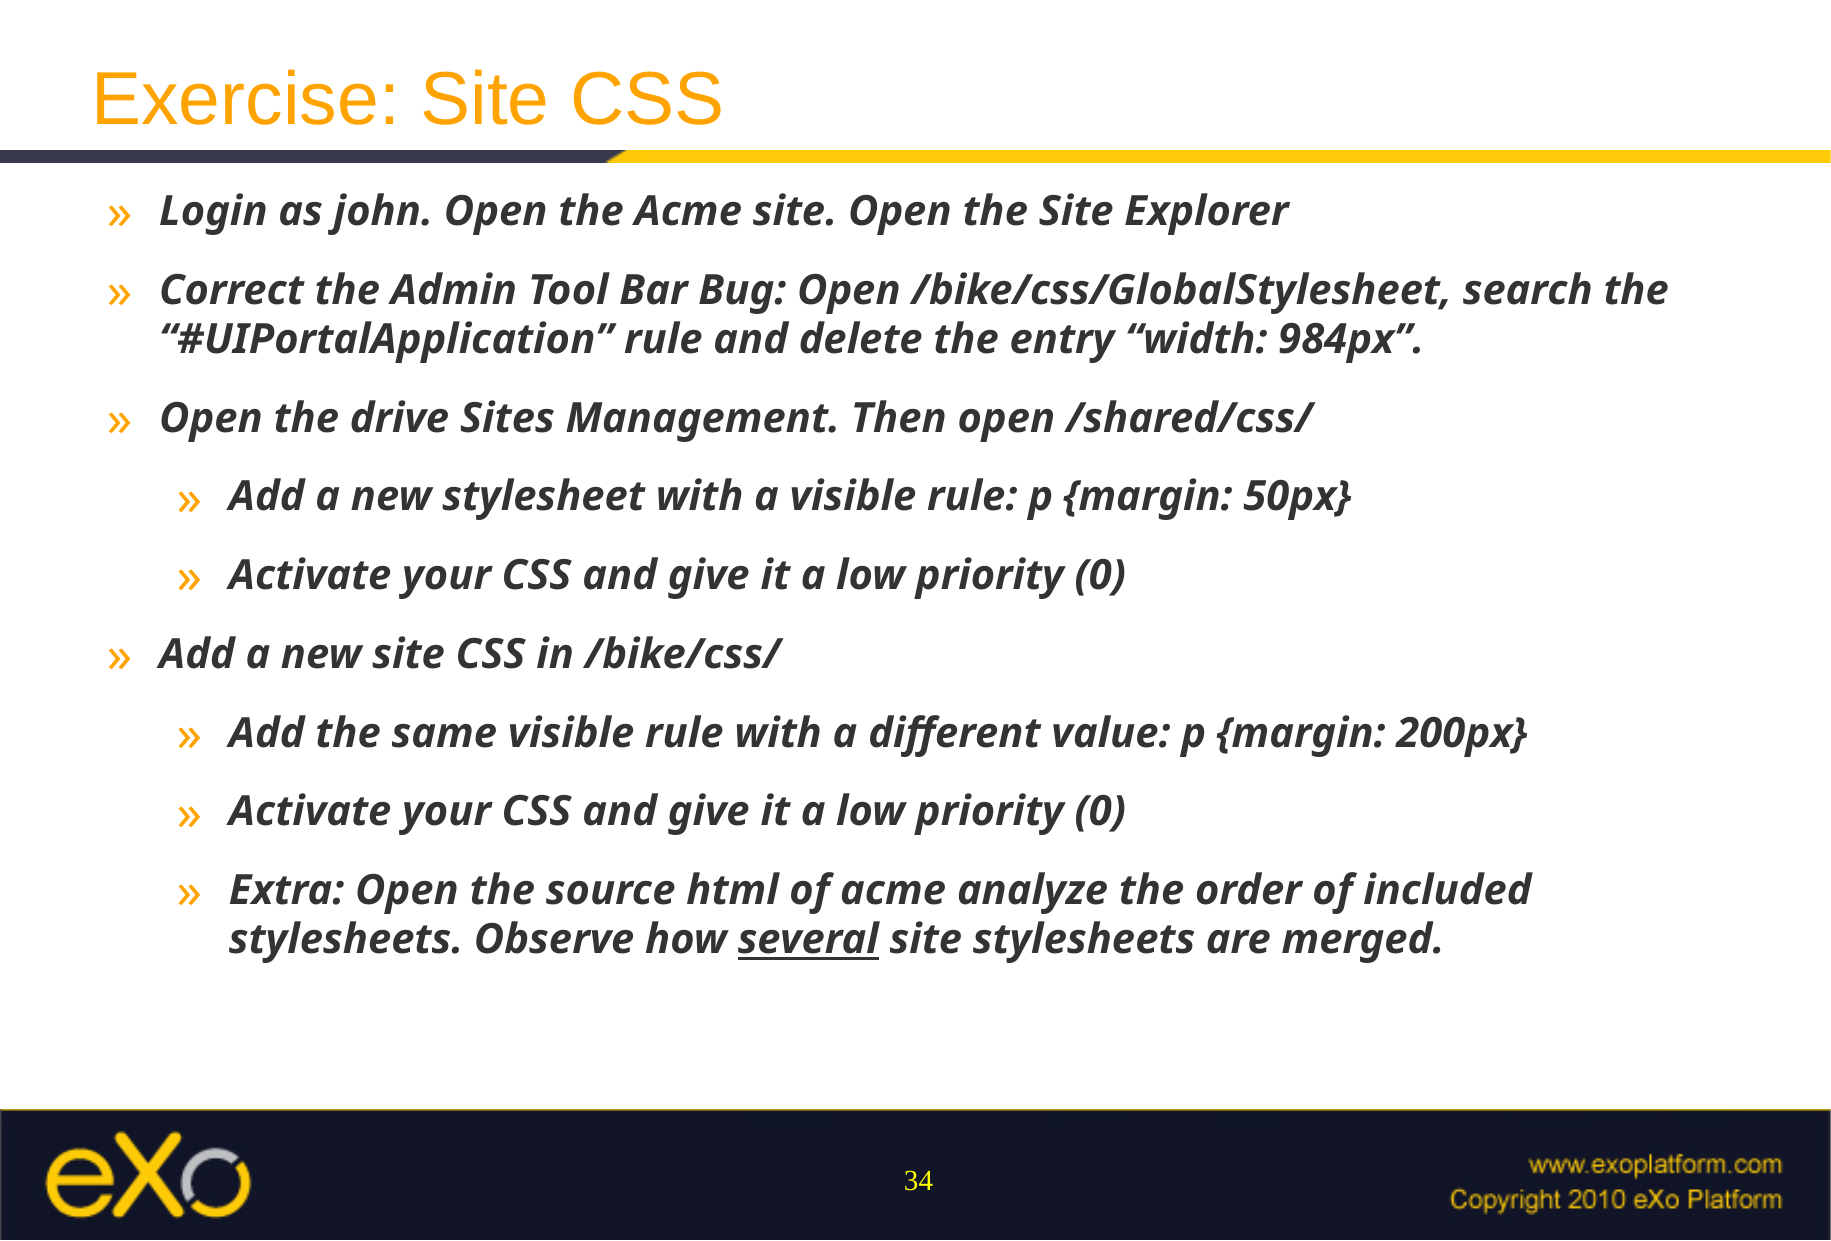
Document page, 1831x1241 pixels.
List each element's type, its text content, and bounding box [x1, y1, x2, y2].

text_box Exercise: Site CSS [91, 49, 1739, 151]
picture [0, 1109, 1831, 1240]
picture [0, 150, 1831, 163]
text_box Login as john. Open the Acme site. Open the Site Explorer Correct the Admin Tool Bar Bug: Open /bike/css/GlobalStylesheet, search the “#UIPortalApplication” rule and delete the entry “width: 984px”. Open the drive Sites Management. Then open /shared/css/ Add a new stylesheet with a visible rule: p {margin: 50px} Activate your CSS and give it a low priority (0) Add a new site CSS in /bike/css/ Add the same visible rule with a different value: p {margin: 200px} Activate your CSS and give it a low priority (0) Extra: Open the source html of acme analyze the order of included stylesheets. Observe how several site stylesheets are merged. [71, 186, 1767, 1077]
